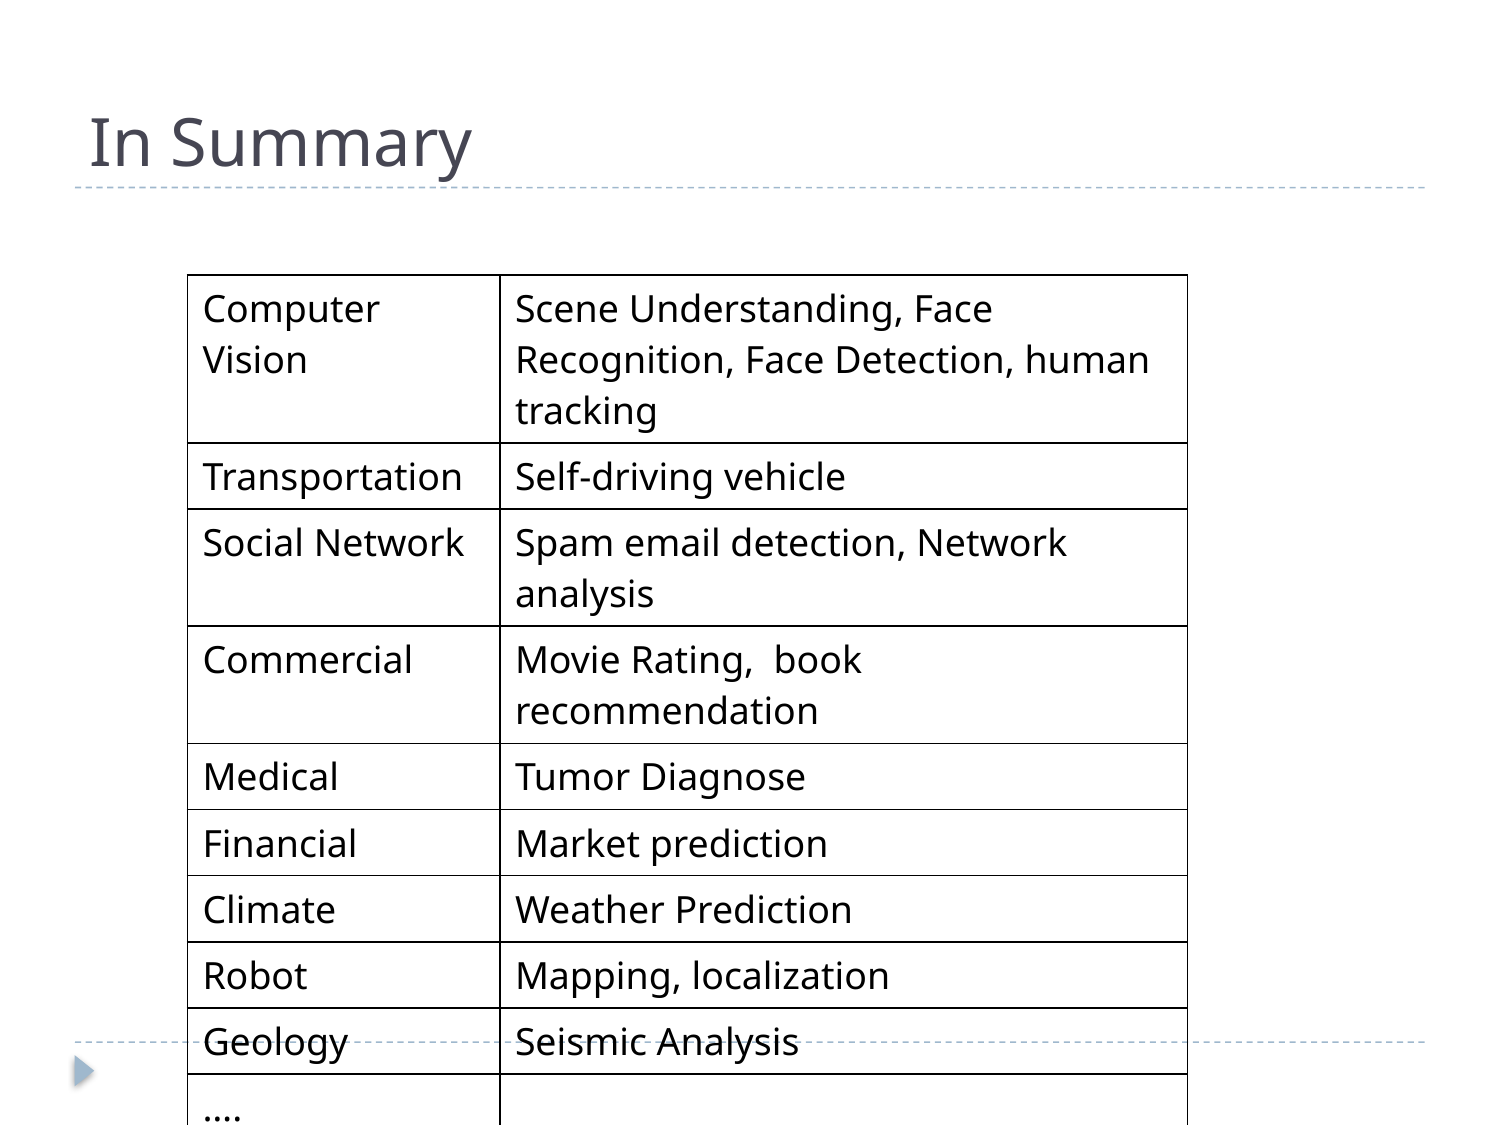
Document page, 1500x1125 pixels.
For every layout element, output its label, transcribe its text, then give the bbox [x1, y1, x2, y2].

table_cell …. [188, 1075, 499, 1125]
table_cell Geology [188, 1009, 499, 1073]
table_cell Self-driving vehicle [501, 444, 1187, 508]
table_cell Commercial [188, 627, 499, 743]
table_cell Market prediction [501, 810, 1187, 875]
table_cell Spam email detection, Network analysis [501, 510, 1187, 625]
table_cell Transportation [188, 444, 499, 508]
table_cell Financial [188, 810, 499, 875]
table_cell Seismic Analysis [501, 1009, 1187, 1073]
table_cell Mapping, localization [501, 943, 1187, 1007]
table_cell Robot [188, 943, 499, 1007]
table_cell Movie Rating, book recommendation [501, 627, 1187, 743]
table_cell Medical [188, 744, 499, 809]
table_cell [501, 1075, 1187, 1125]
table_cell Social Network [188, 510, 499, 625]
table_cell Weather Prediction [501, 876, 1187, 941]
table_header Scene Understanding, Face Recognition, Face Detection, human tracking [501, 276, 1187, 442]
table_header Computer Vision [188, 276, 499, 442]
table_cell Tumor Diagnose [501, 744, 1187, 809]
table_cell Climate [188, 876, 499, 941]
title In Summary [75, 24, 1425, 188]
